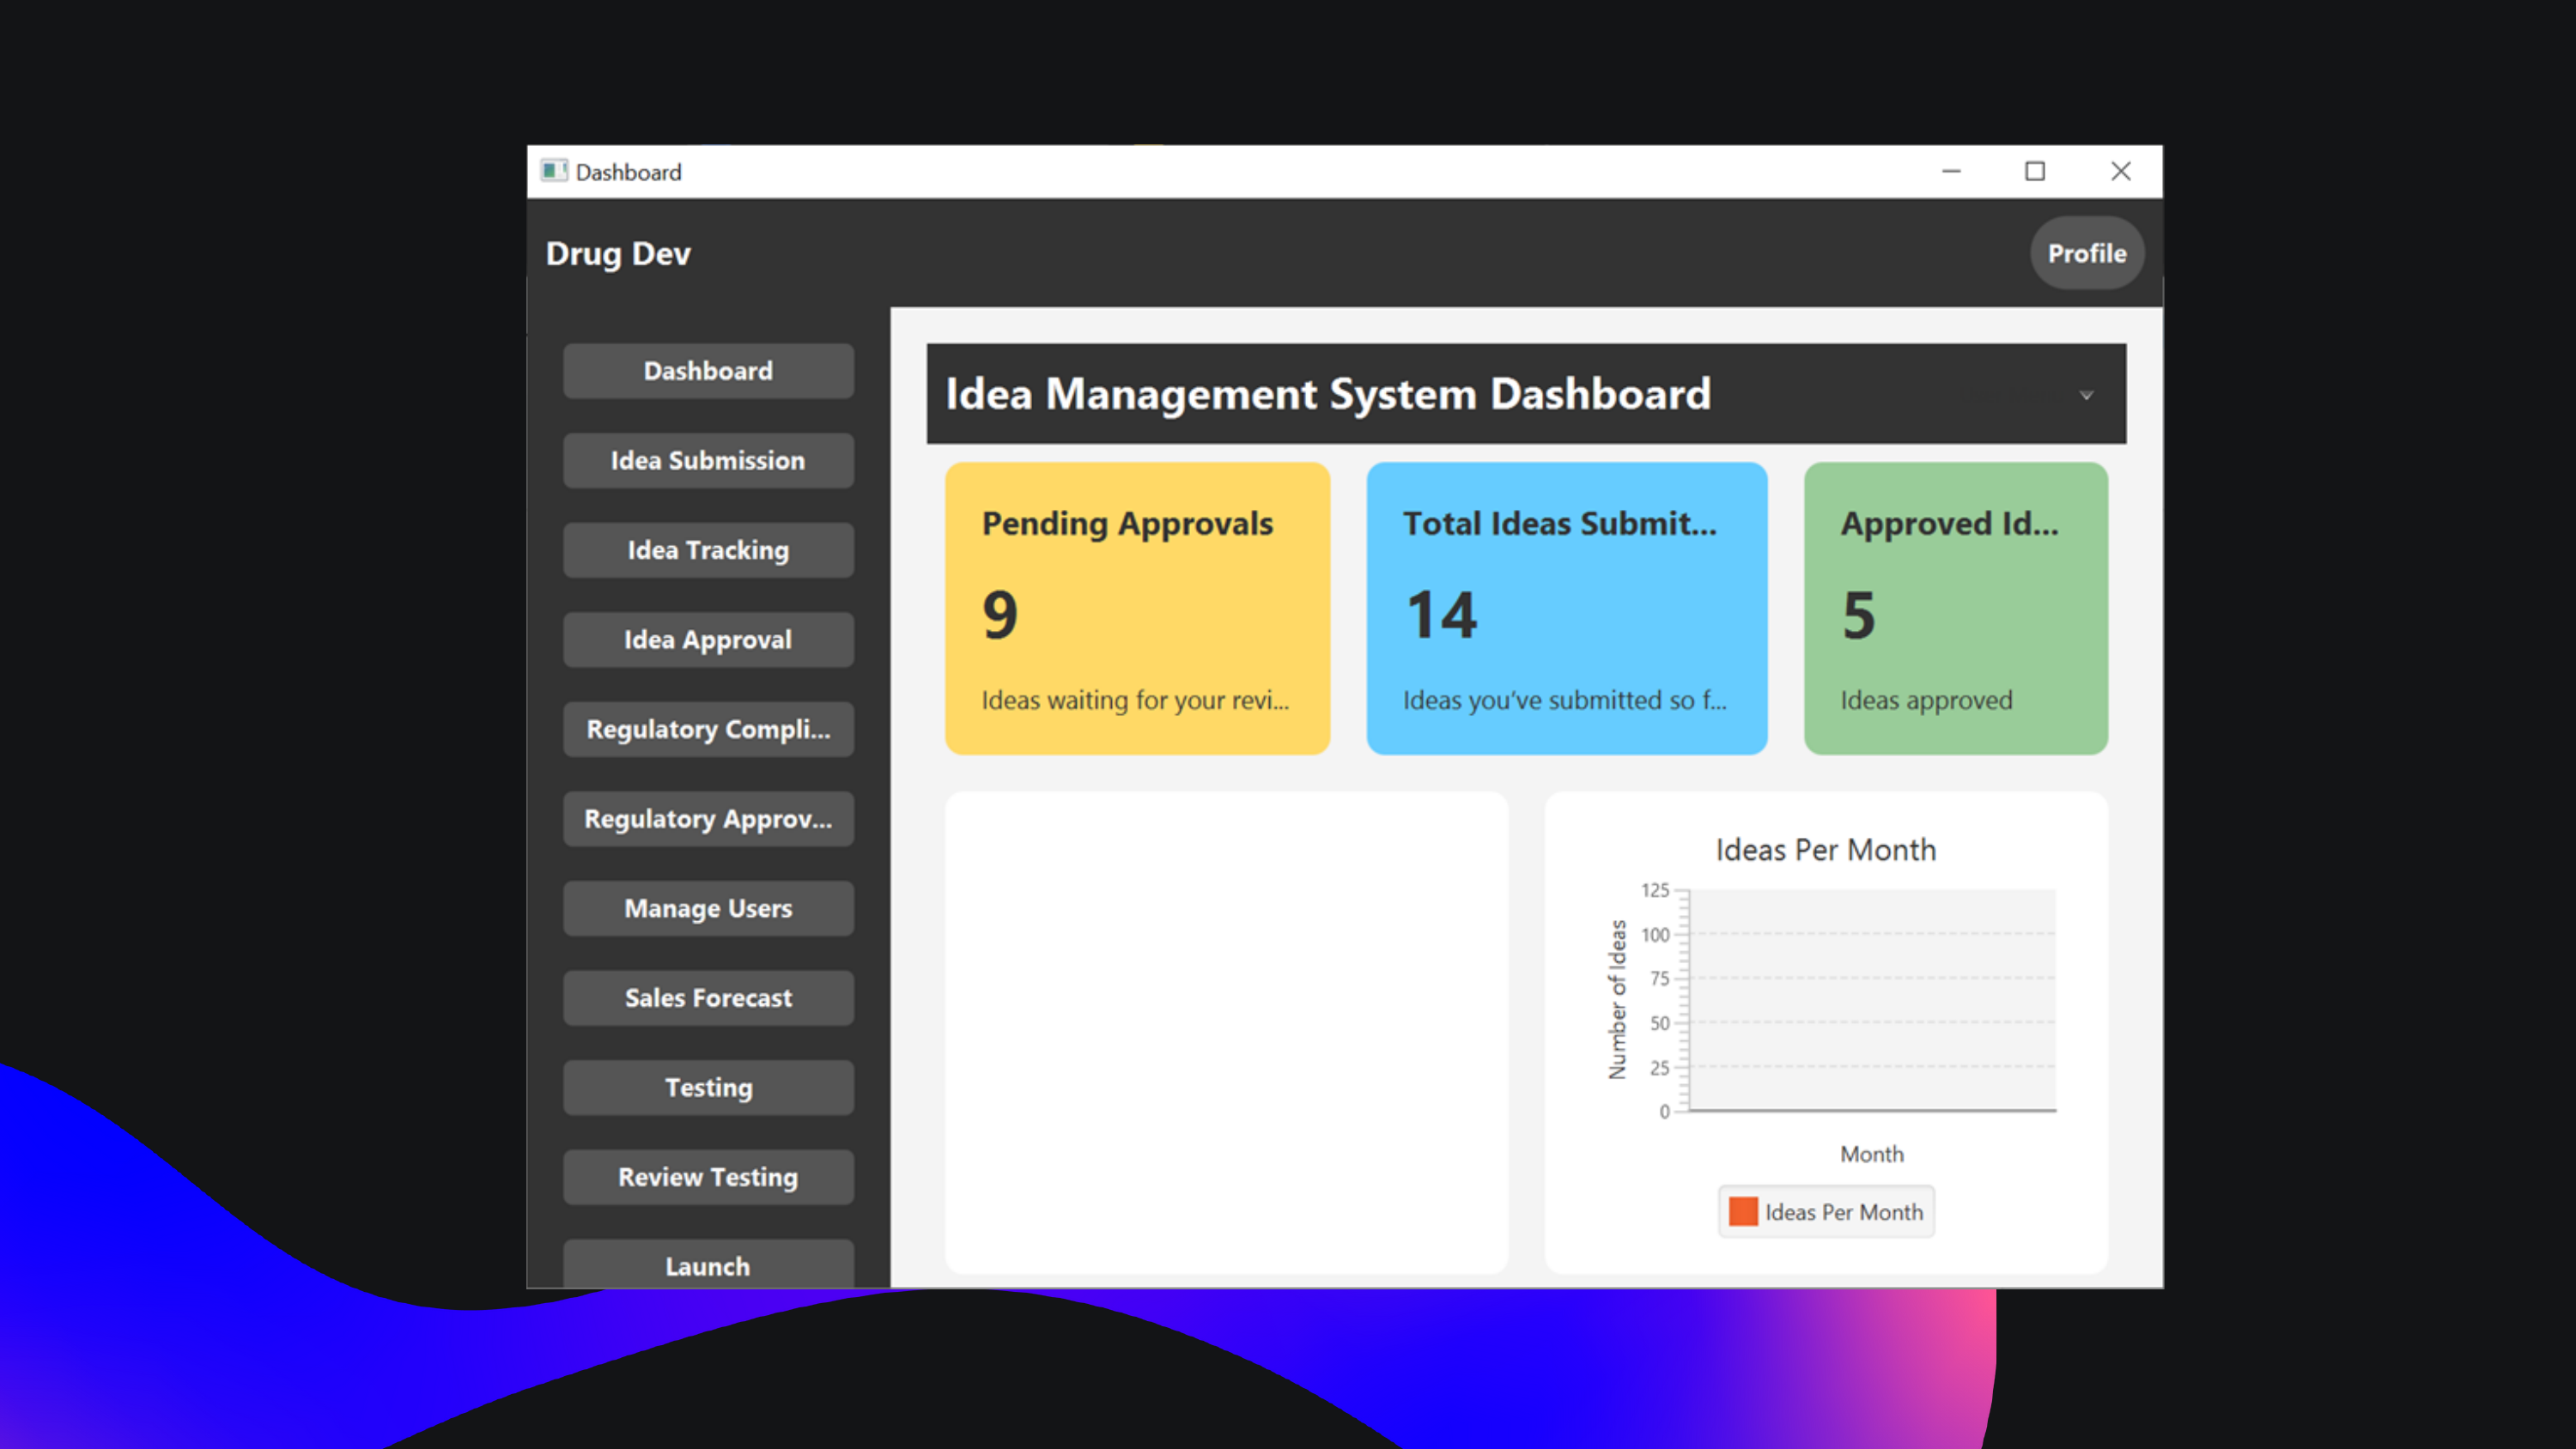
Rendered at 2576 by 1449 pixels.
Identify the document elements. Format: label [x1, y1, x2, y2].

text_box [526, 144, 2165, 1289]
text_box [0, 855, 1997, 1449]
